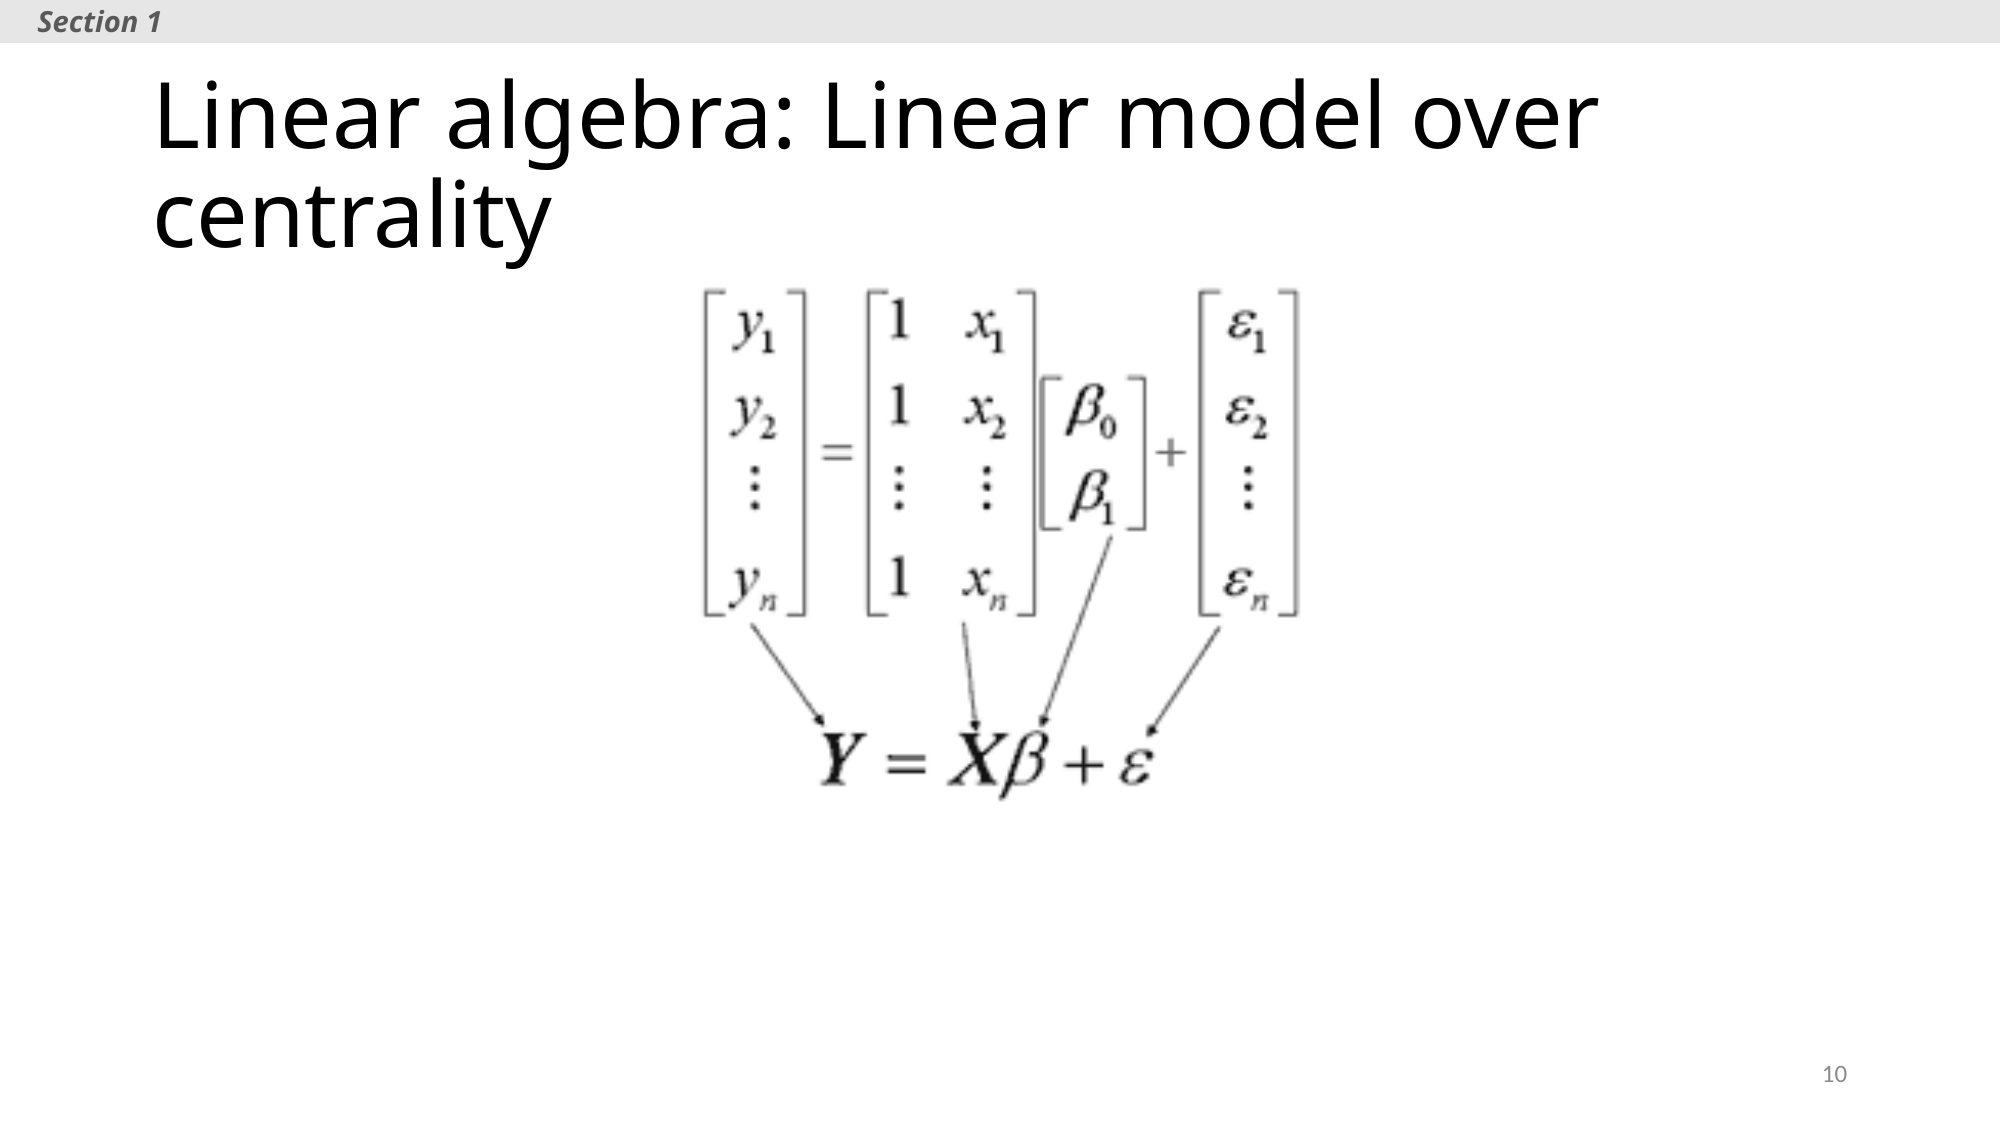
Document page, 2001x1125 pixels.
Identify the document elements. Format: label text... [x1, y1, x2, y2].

slide_number 10 [1412, 1042, 1863, 1103]
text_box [0, 0, 2000, 47]
title Linear algebra: Linear model over centrality [137, 59, 1863, 278]
picture [687, 277, 1313, 805]
